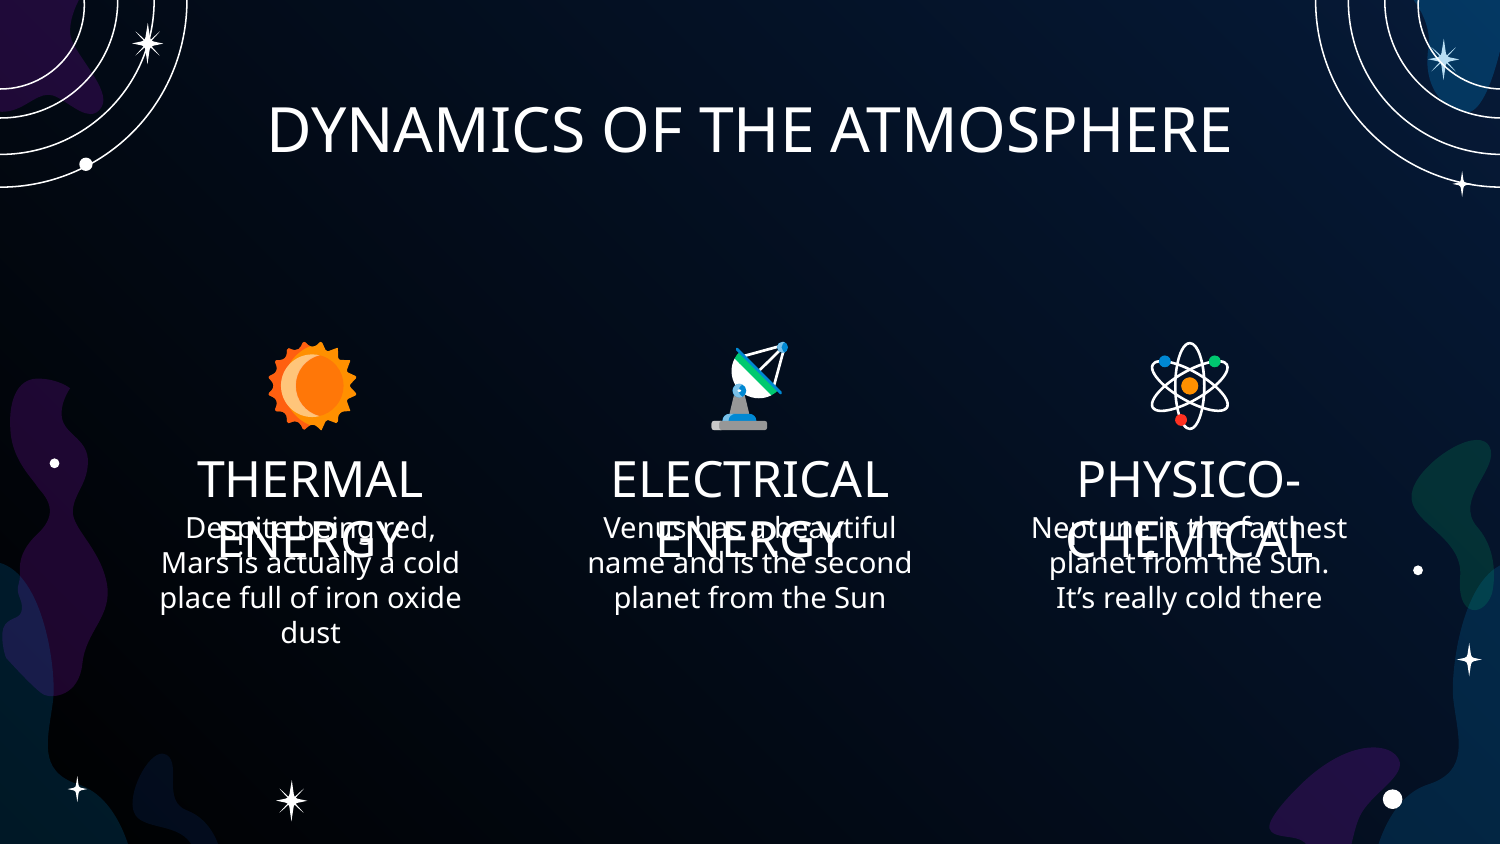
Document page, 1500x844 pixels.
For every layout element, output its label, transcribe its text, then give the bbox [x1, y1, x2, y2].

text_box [1143, 341, 1236, 431]
subtitle THERMAL ENERGY [92, 432, 529, 516]
subtitle PHYSICO-CHEMICAL [971, 432, 1408, 516]
subtitle Despite being red, Mars is actually a cold place full of iron oxide dust [132, 494, 490, 629]
subtitle Neptune is the farthest planet from the Sun. It’s really cold there [1010, 494, 1368, 629]
subtitle ELECTRICAL ENERGY [531, 432, 968, 516]
subtitle Venus has a beautiful name and is the second planet from the Sun [571, 494, 929, 629]
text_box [711, 341, 789, 431]
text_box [267, 341, 357, 431]
title DYNAMICS OF THE ATMOSPHERE [117, 74, 1383, 169]
